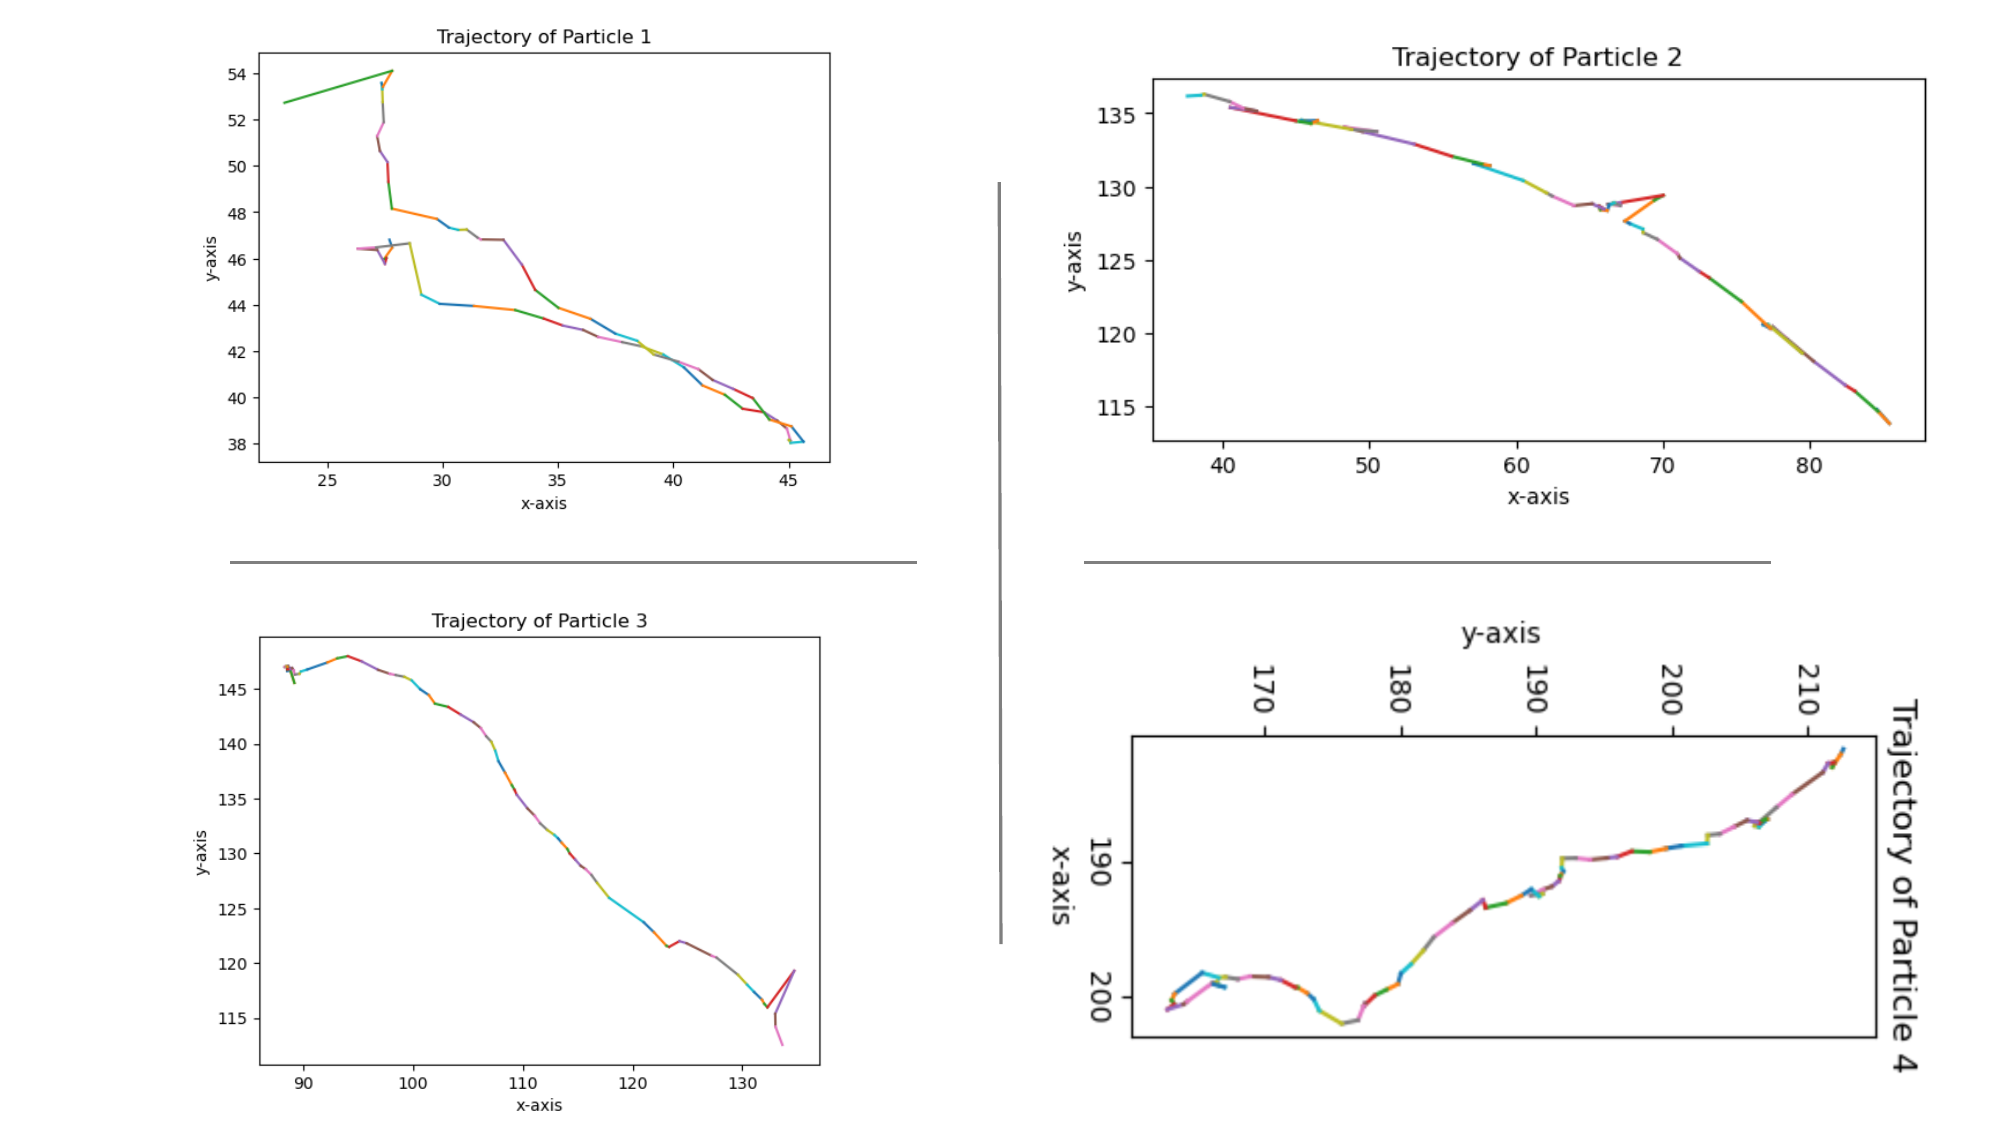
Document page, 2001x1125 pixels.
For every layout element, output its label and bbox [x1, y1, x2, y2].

picture [183, 602, 831, 1125]
picture [193, 18, 841, 523]
picture [1028, 32, 1939, 1125]
